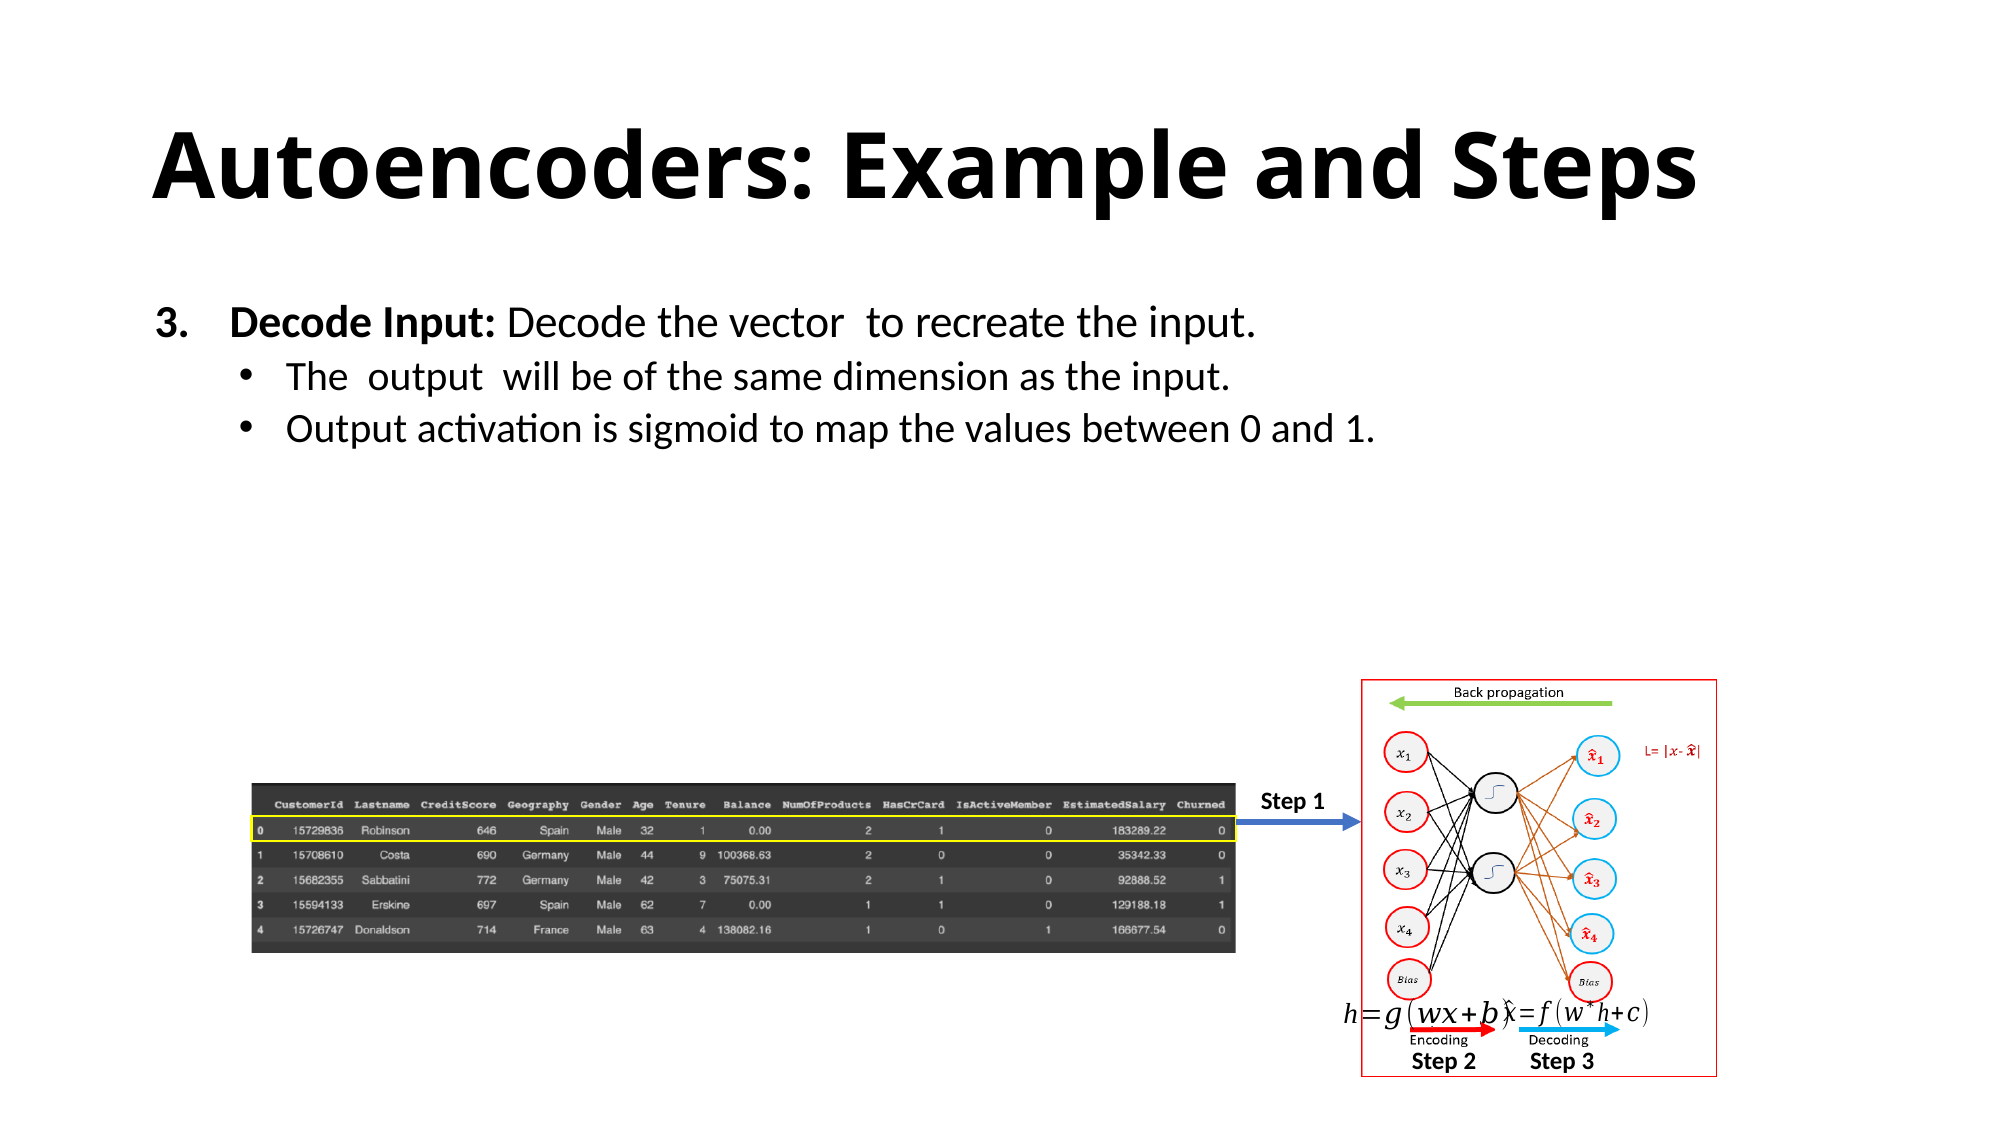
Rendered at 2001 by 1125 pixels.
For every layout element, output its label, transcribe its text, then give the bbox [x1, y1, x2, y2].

text_box Step 2 [1397, 1077, 1492, 1083]
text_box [251, 679, 1717, 1077]
text_box Step 3 [1515, 1077, 1610, 1083]
title Autoencoders: Example and Steps [137, 59, 1863, 278]
